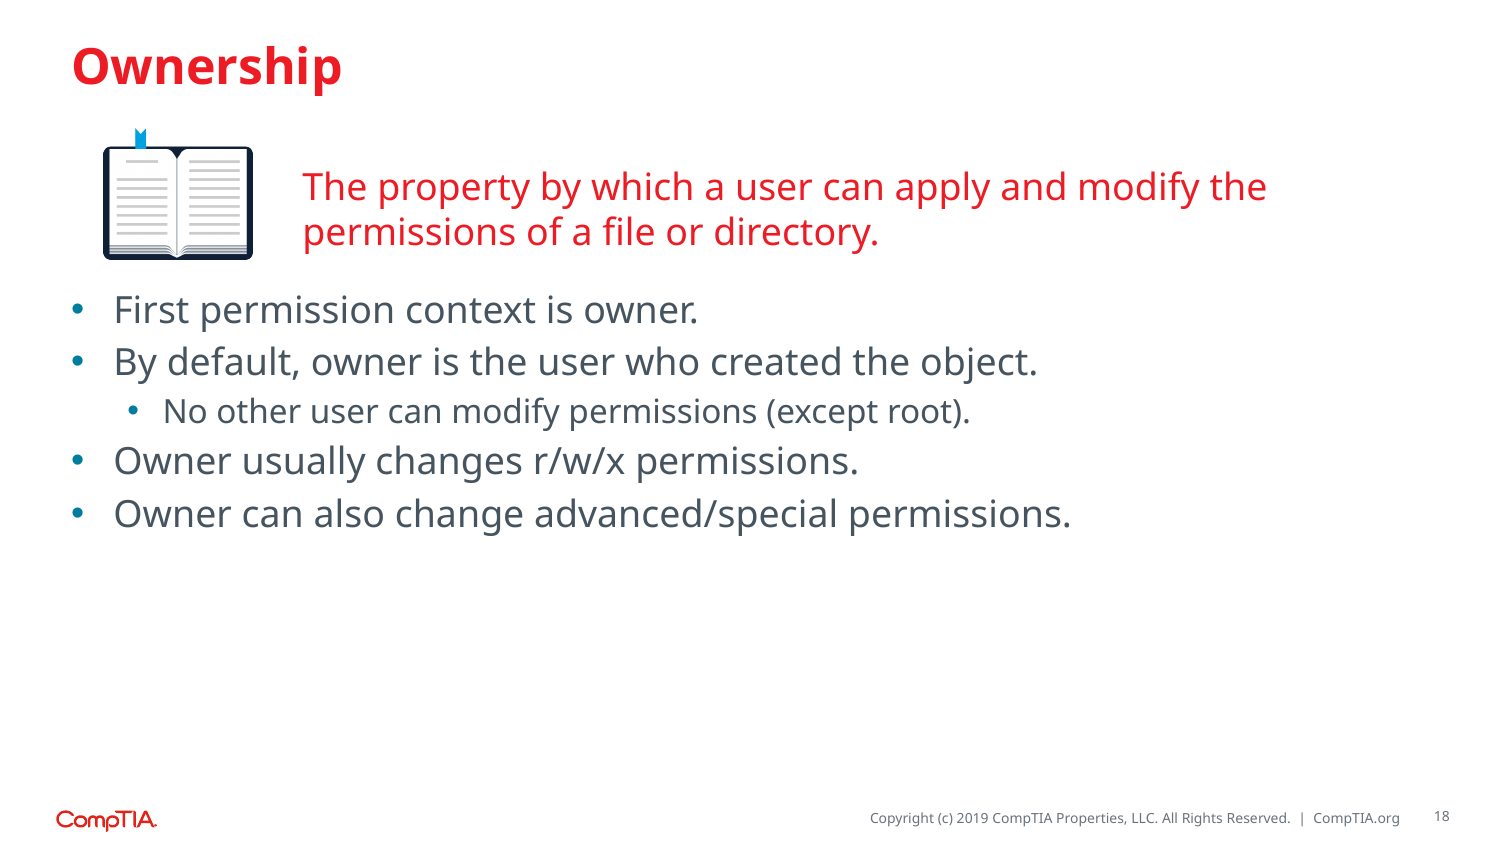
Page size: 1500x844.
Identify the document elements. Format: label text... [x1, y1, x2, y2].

list The property by which a user can apply and modify the permissions of a file or directory. [287, 155, 1445, 249]
picture [103, 128, 253, 260]
slide_number 18 [1407, 800, 1450, 835]
list First permission context is owner. By default, owner is the user who created the object. No other user can modify permissions (except root). Owner usually changes r/w/x permissions. Owner can also change advanced/special permissions. [56, 278, 1444, 764]
title Ownership [56, 12, 1444, 117]
